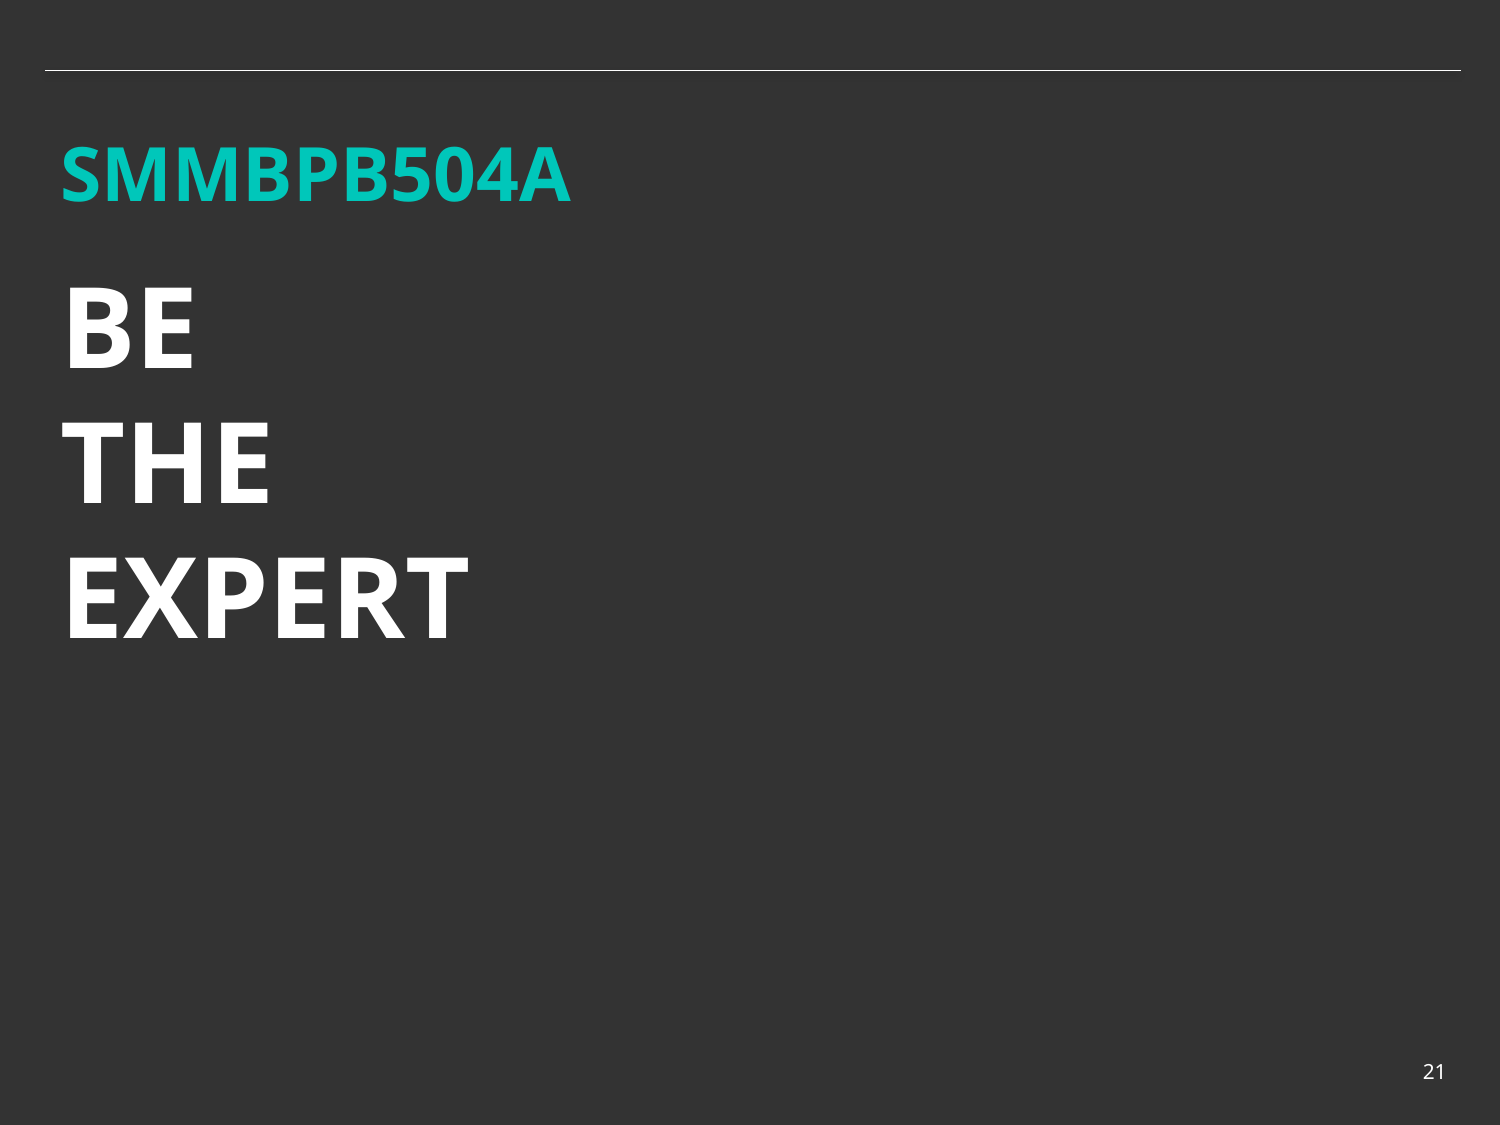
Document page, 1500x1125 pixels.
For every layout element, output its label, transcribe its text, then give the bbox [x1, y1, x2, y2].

list SMMBPB504A [45, 116, 1276, 227]
slide_number 21 [1401, 1042, 1462, 1103]
list Be The expert [45, 248, 1313, 1103]
